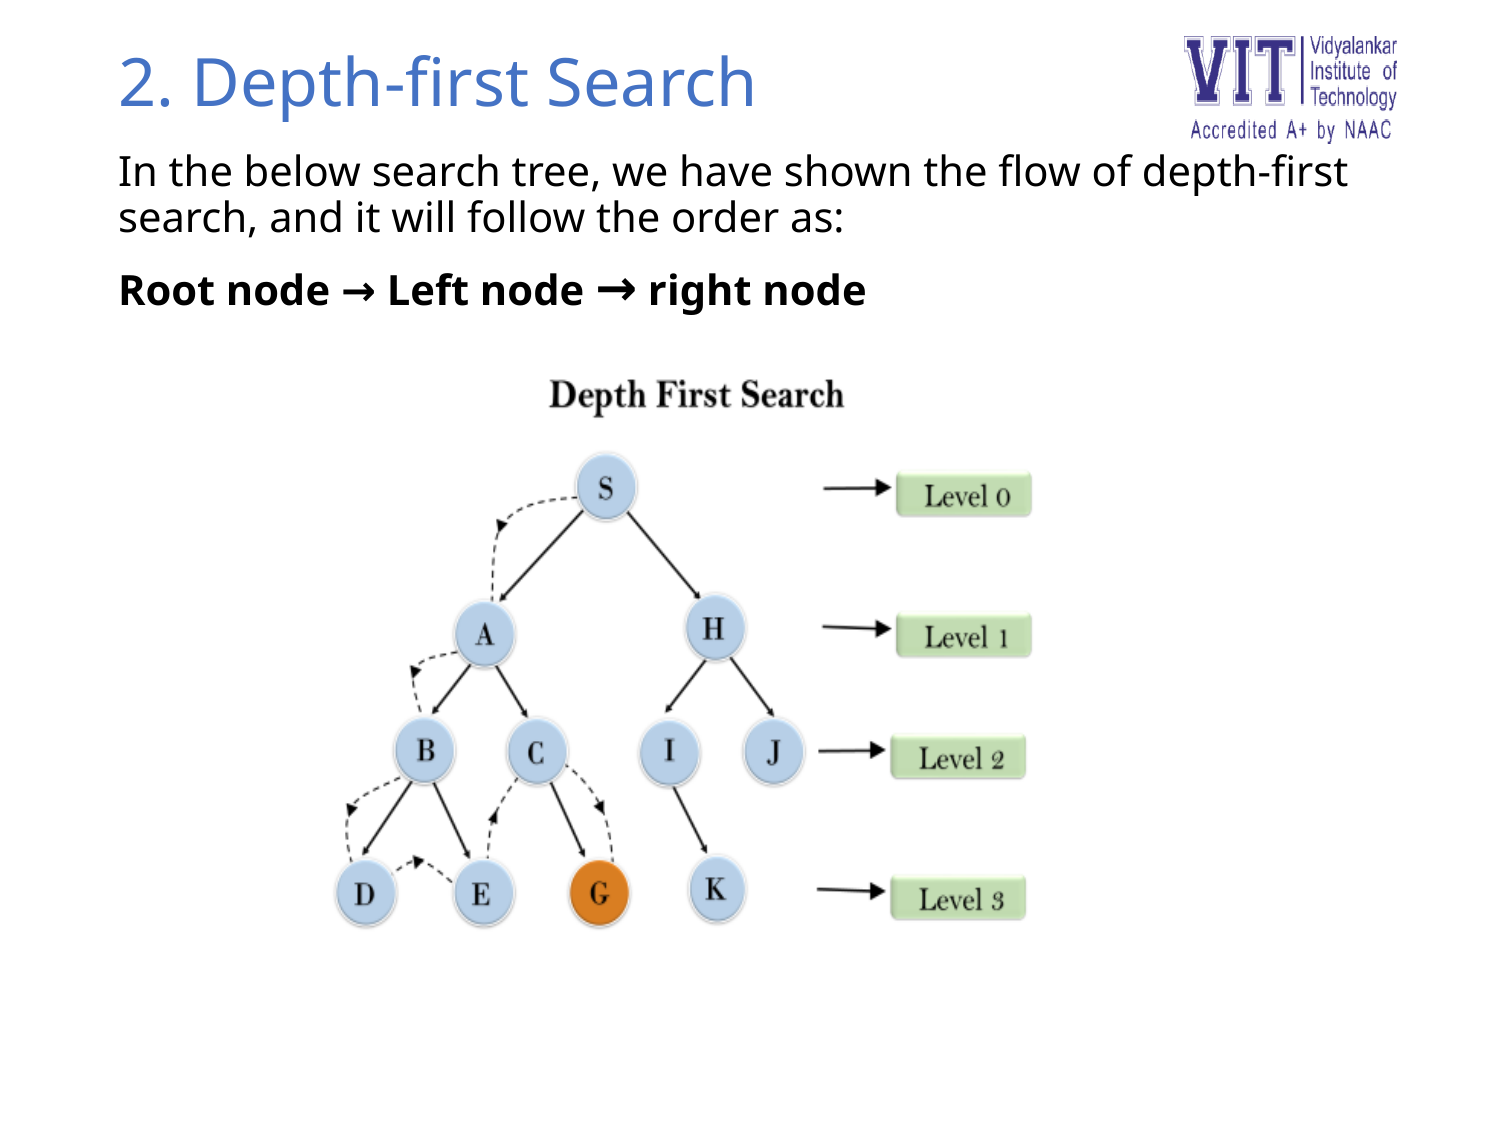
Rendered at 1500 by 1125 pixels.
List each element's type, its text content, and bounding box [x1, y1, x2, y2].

list In the below search tree, we have shown the flow of depth-first search, and it will follow the order as: Root node → Left node → right node [103, 143, 1397, 992]
title 2. Depth-first Search [103, 36, 1184, 134]
picture [1184, 36, 1397, 144]
picture [312, 349, 1075, 1038]
